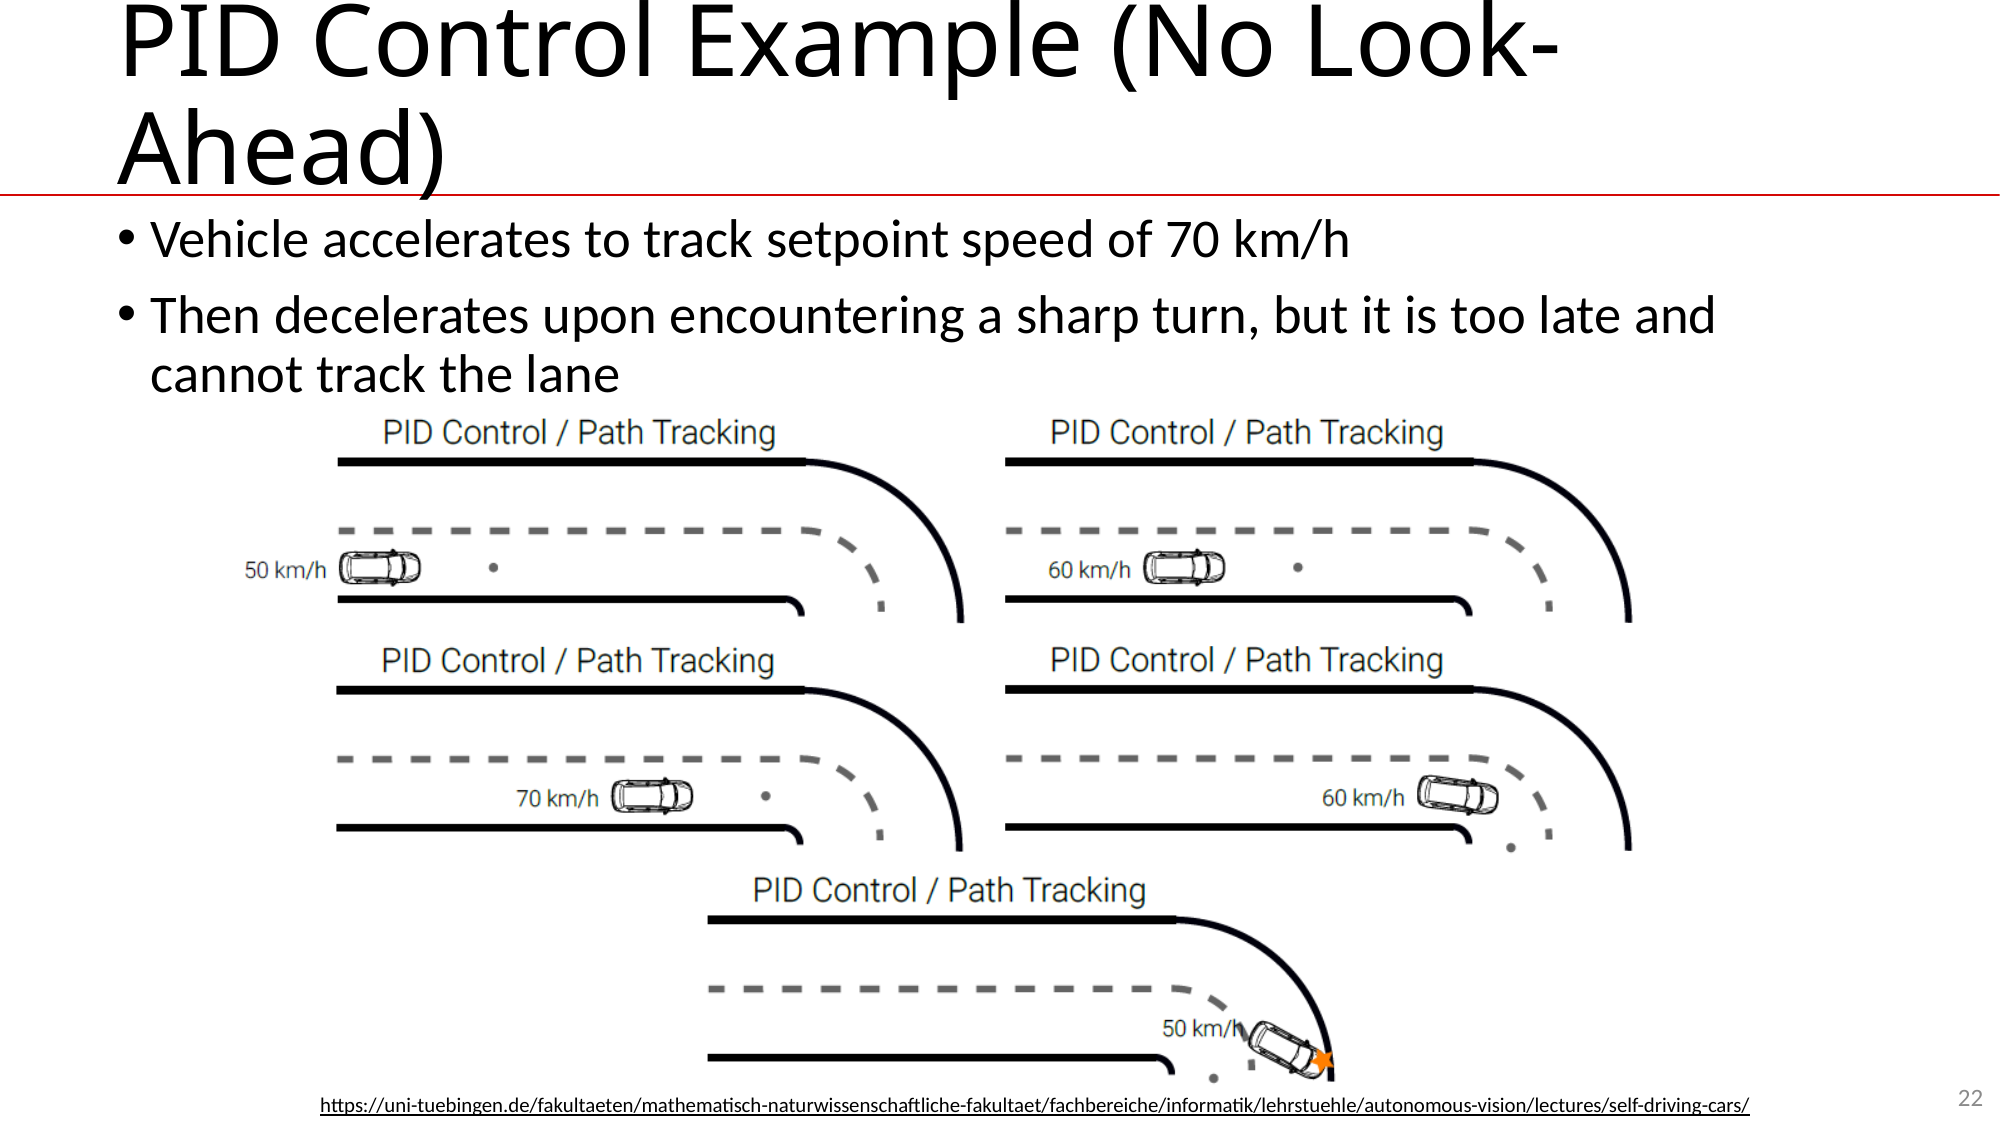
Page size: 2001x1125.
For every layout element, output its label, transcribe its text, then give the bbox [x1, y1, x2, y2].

text_box https://uni-tuebingen.de/fakultaeten/mathematisch-naturwissenschaftliche-fakultaet/fachbereiche/informatik/lehrstuehle/autonomous-vision/lectures/self-driving-cars/ [305, 1084, 1799, 1125]
title PID Control Example (No Look-Ahead) [102, 10, 1899, 186]
list Vehicle accelerates to track setpoint speed of 70 km/h Then decelerates upon encountering a sharp turn, but it is too late and cannot track the lane [102, 203, 1899, 413]
picture [704, 874, 1338, 1088]
slide_number 22 [1548, 1066, 1999, 1125]
picture [999, 645, 1634, 856]
picture [329, 642, 965, 859]
picture [999, 415, 1633, 628]
picture [244, 415, 965, 632]
